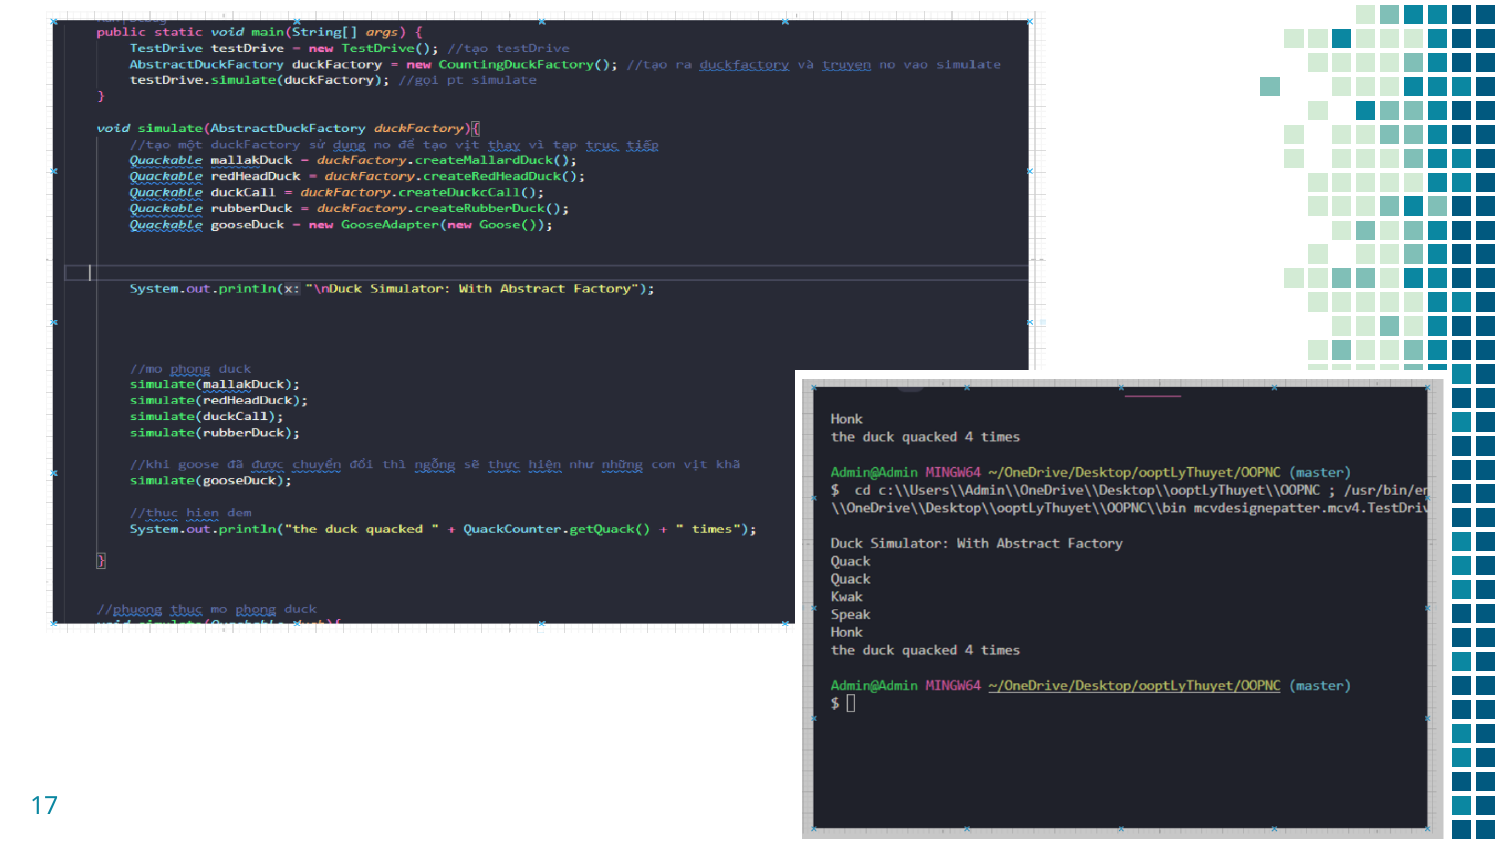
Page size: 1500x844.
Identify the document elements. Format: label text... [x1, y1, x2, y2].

picture [46, 11, 1449, 840]
slide_number 17 [15, 774, 105, 839]
